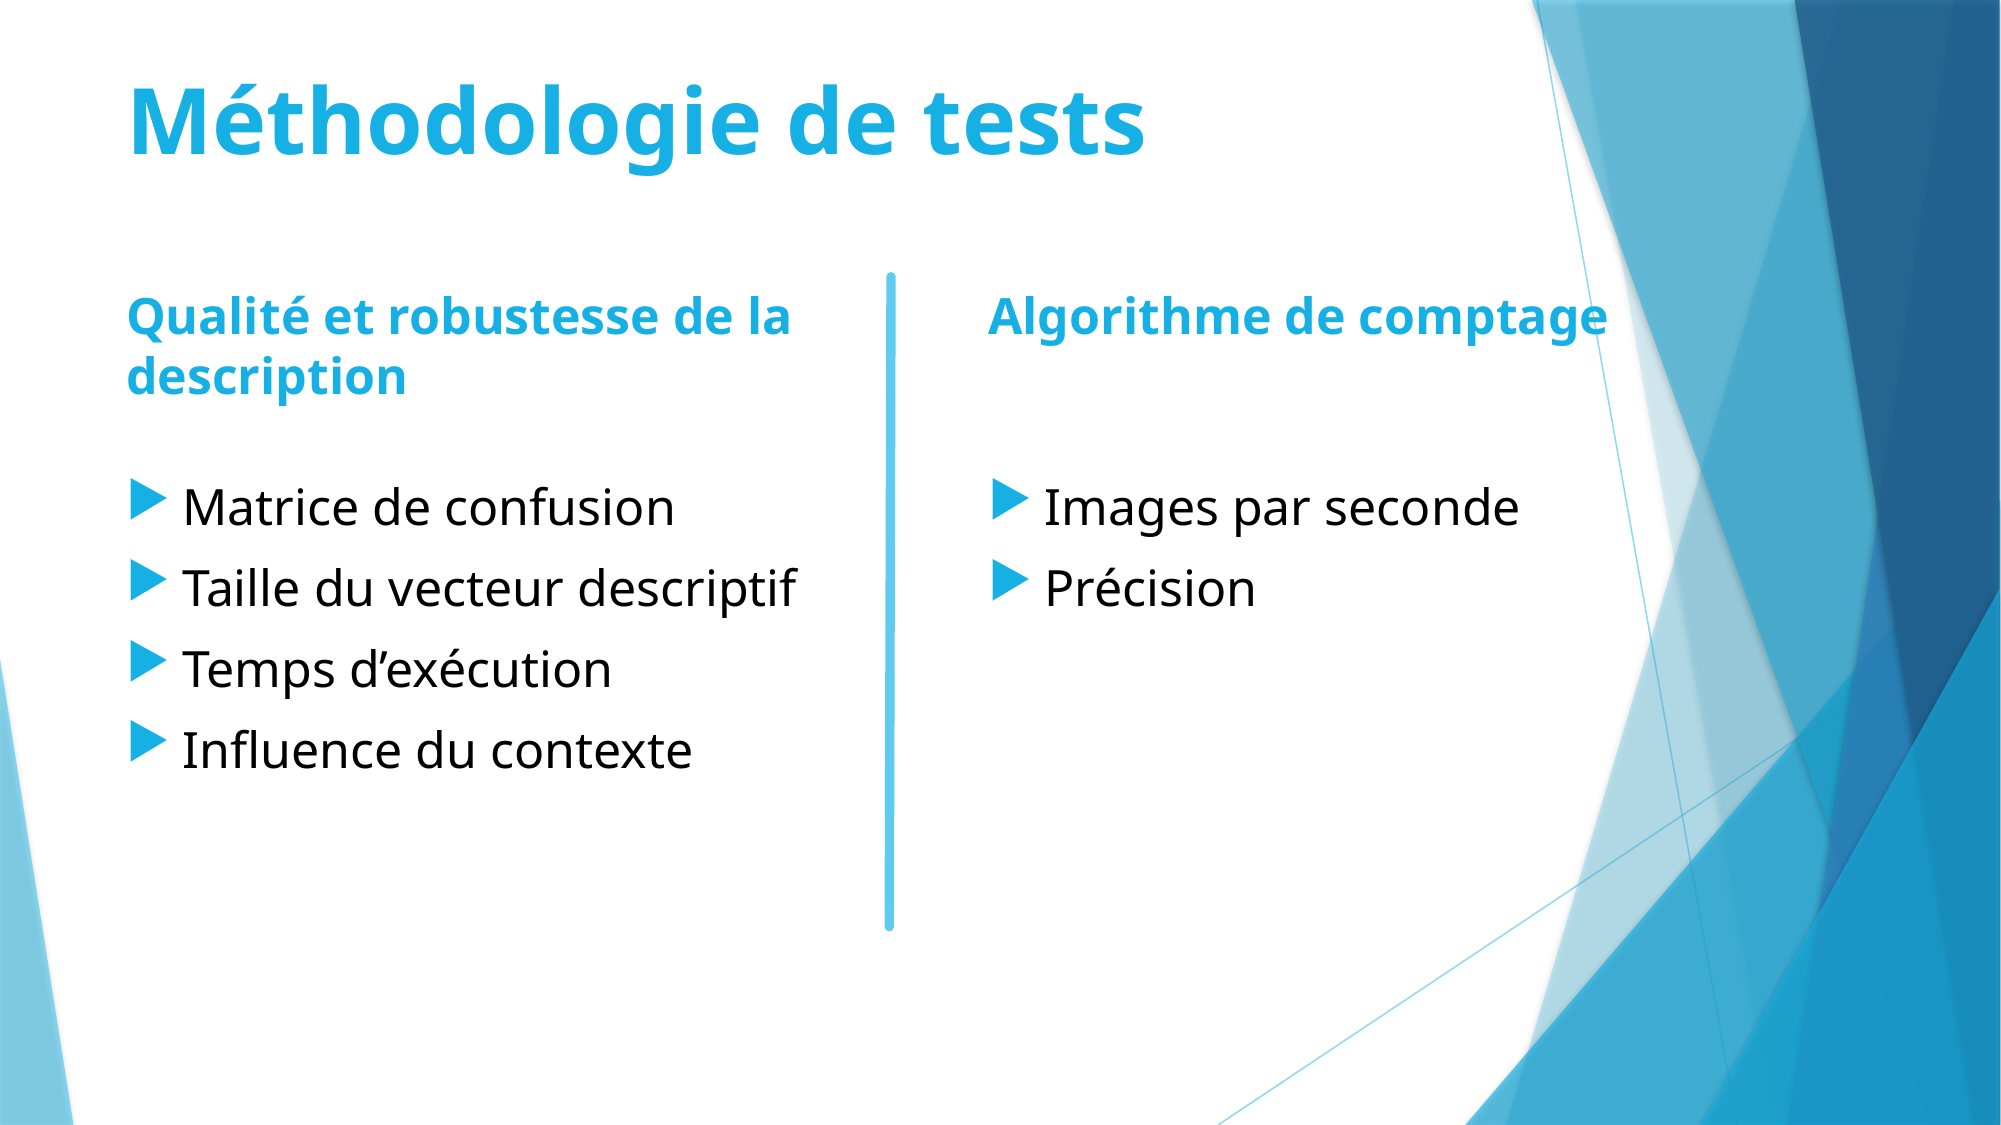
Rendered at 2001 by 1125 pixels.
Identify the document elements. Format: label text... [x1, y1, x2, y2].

text_box Algorithme de comptage [973, 276, 1696, 399]
text_box Matrice de confusion Taille du vecteur descriptif Temps d’exécution Influence du contexte [111, 468, 883, 832]
text_box Méthodologie de tests [111, 55, 1522, 207]
title Qualité et robustesse de la description [111, 276, 834, 399]
text_box Images par seconde Précision [973, 468, 1752, 832]
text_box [888, 276, 892, 928]
